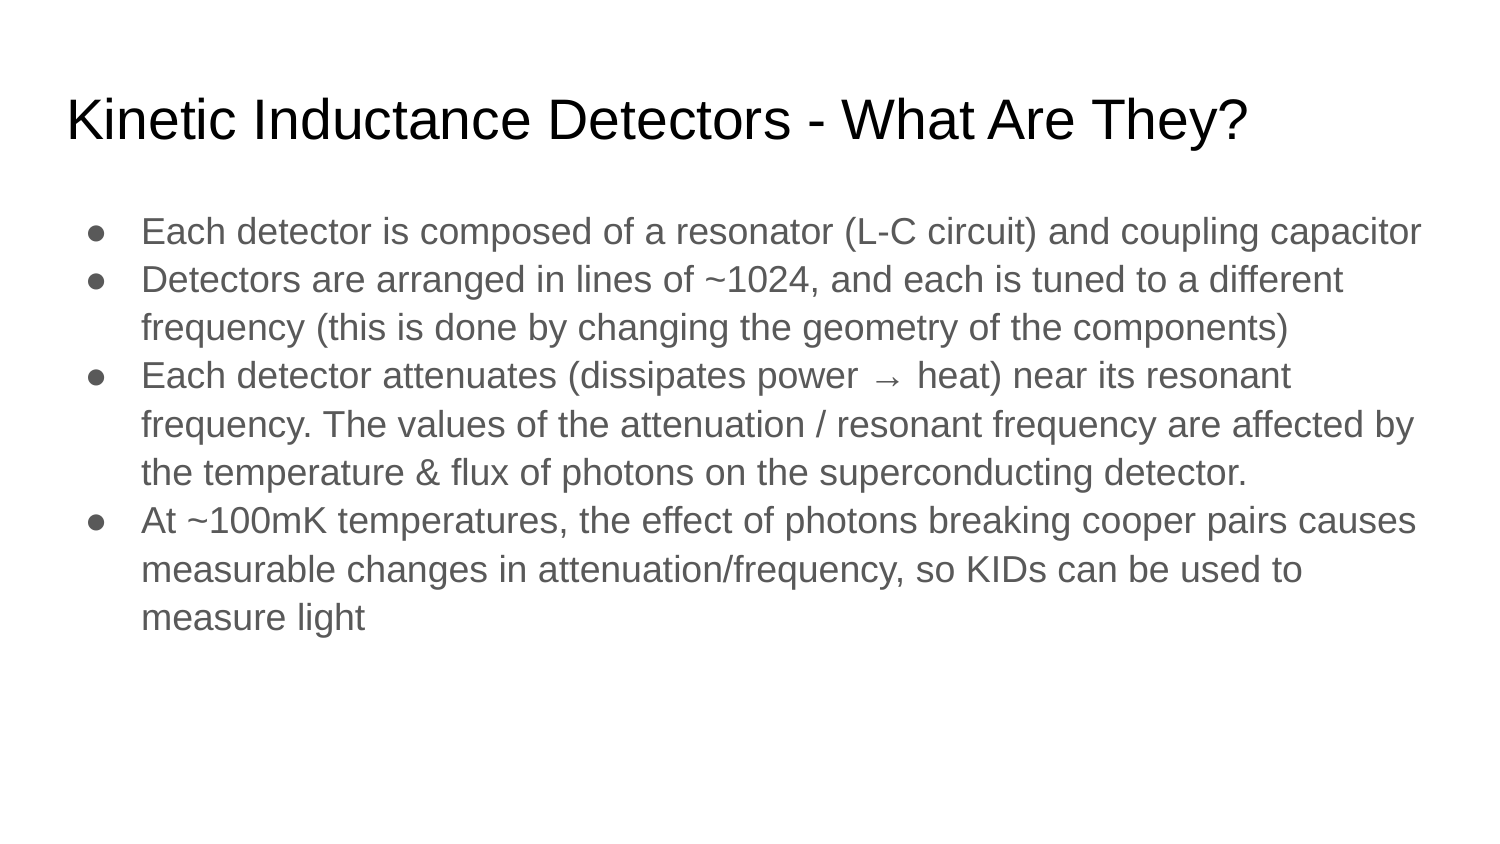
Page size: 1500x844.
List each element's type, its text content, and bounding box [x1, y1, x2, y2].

list Each detector is composed of a resonator (L-C circuit) and coupling capacitor Detectors are arranged in lines of ~1024, and each is tuned to a different frequency (this is done by changing the geometry of the components) Each detector attenuates (dissipates power → heat) near its resonant frequency. The values of the attenuation / resonant frequency are affected by the temperature & flux of photons on the superconducting detector. At ~100mK temperatures, the effect of photons breaking cooper pairs causes measurable changes in attenuation/frequency, so KIDs can be used to measure light [51, 189, 1449, 750]
title Kinetic Inductance Detectors - What Are They? [51, 72, 1449, 167]
